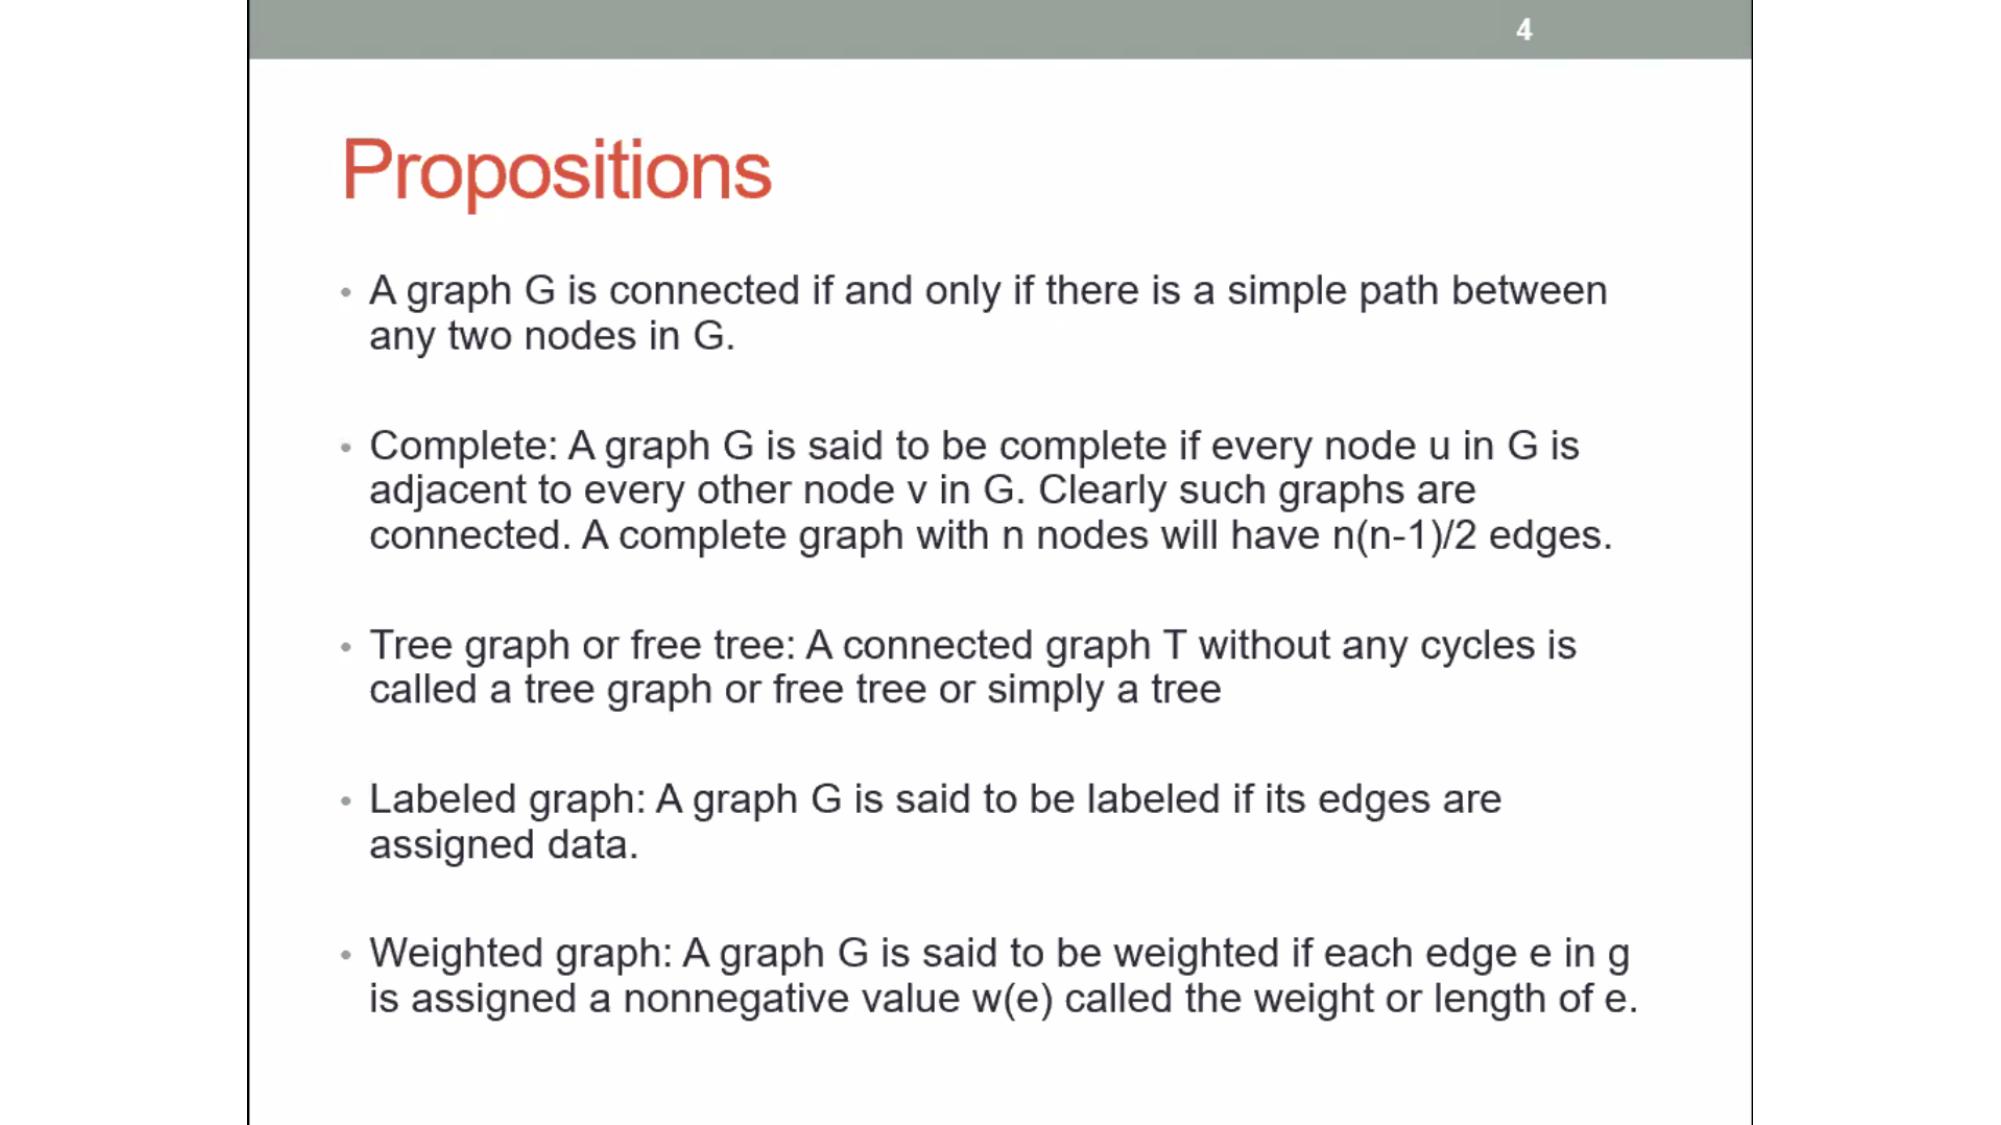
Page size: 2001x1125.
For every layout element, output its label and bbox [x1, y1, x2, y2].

picture [247, 0, 1753, 1125]
